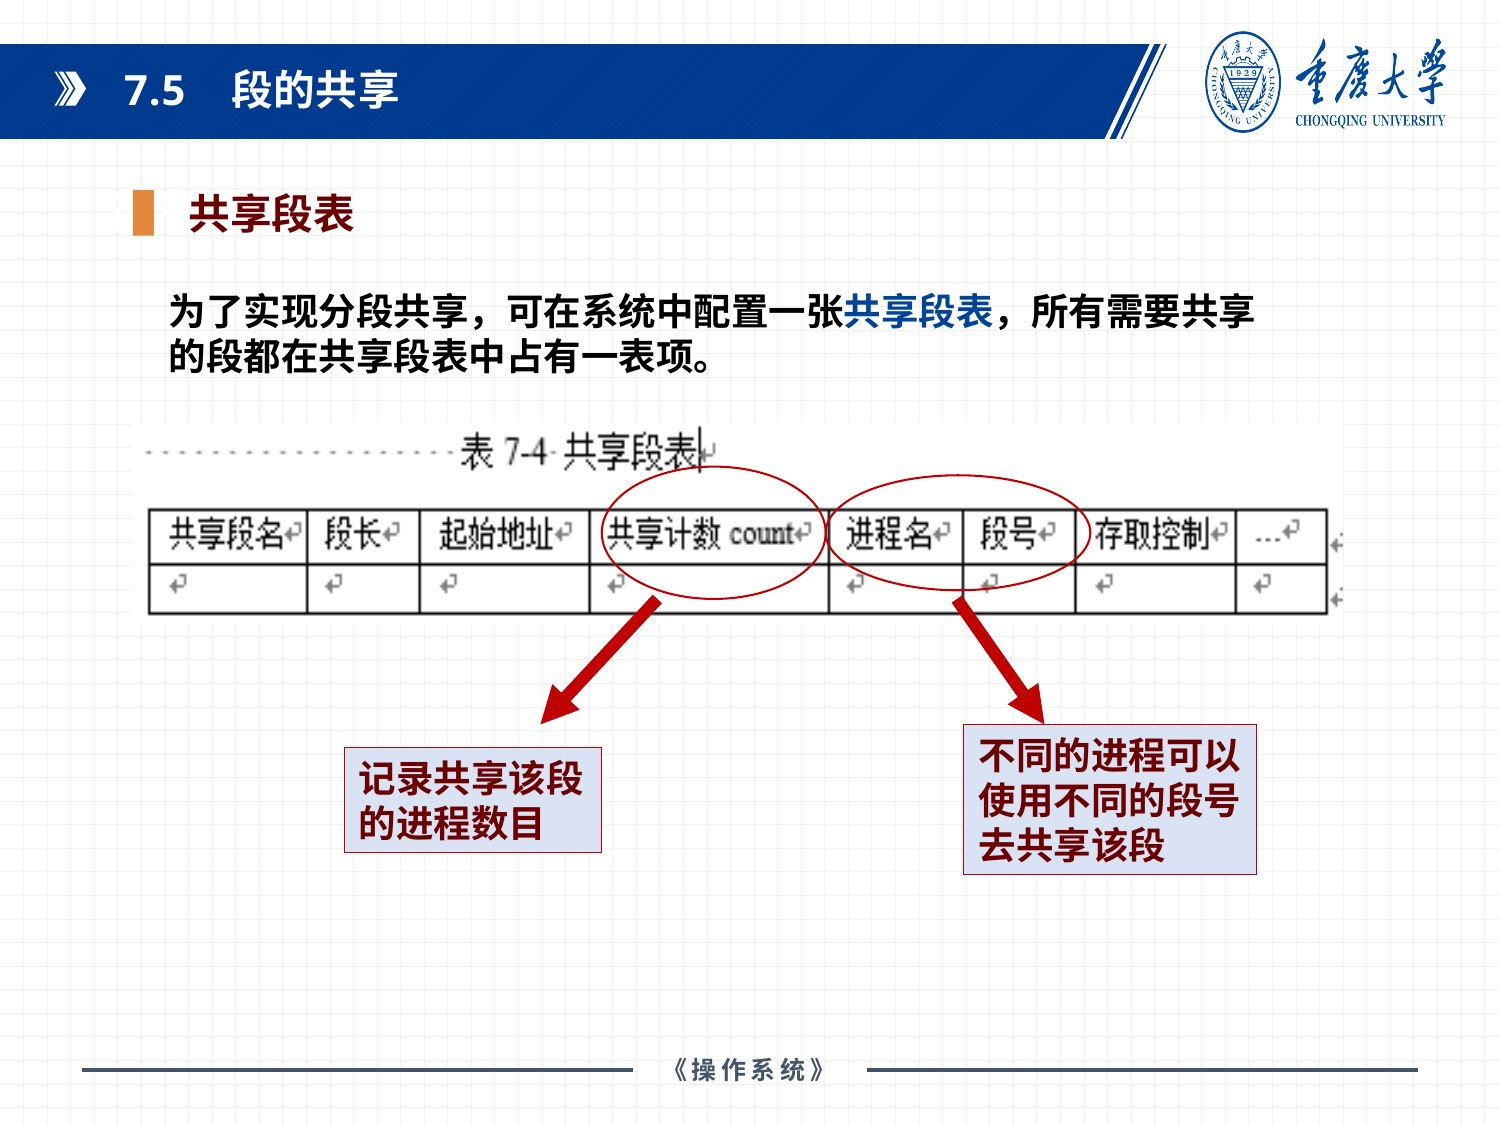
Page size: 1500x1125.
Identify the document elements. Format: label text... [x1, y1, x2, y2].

text_box [132, 189, 155, 237]
list 课程教材： [95, 183, 1031, 246]
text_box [956, 599, 1045, 725]
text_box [540, 598, 658, 725]
text_box 记录共享该段 的进程数目 [344, 747, 602, 853]
text_box 7.5 段的共享 [109, 61, 1045, 146]
text_box 共享段表 [173, 180, 801, 245]
text_box 不同的进程可以 使用不同的段号 去共享该段 [963, 724, 1257, 875]
picture [132, 422, 1343, 624]
text_box 为了实现分段共享，可在系统中配置一张共享段表，所有需要共享的段都在共享段表中占有一表项。 [153, 280, 1291, 386]
picture [1205, 31, 1446, 133]
